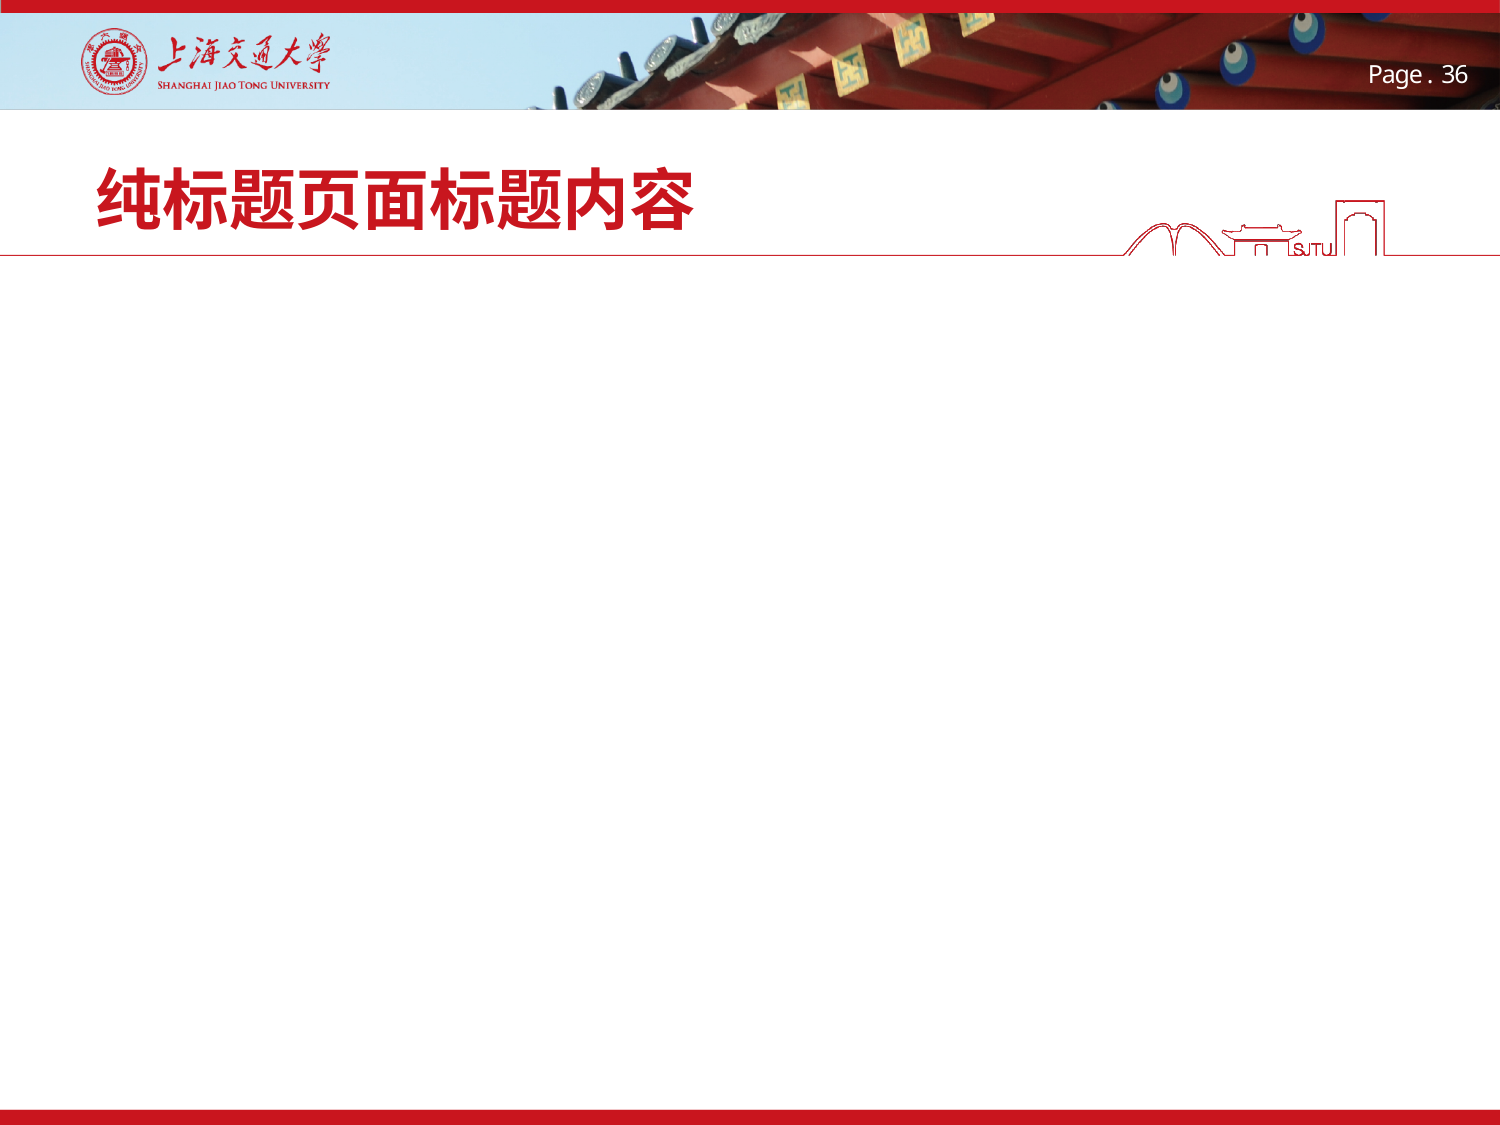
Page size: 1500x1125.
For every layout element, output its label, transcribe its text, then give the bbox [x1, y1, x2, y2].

title 纯标题页面标题内容 [81, 160, 1455, 255]
picture [0, 0, 1500, 110]
picture [0, 200, 1500, 256]
